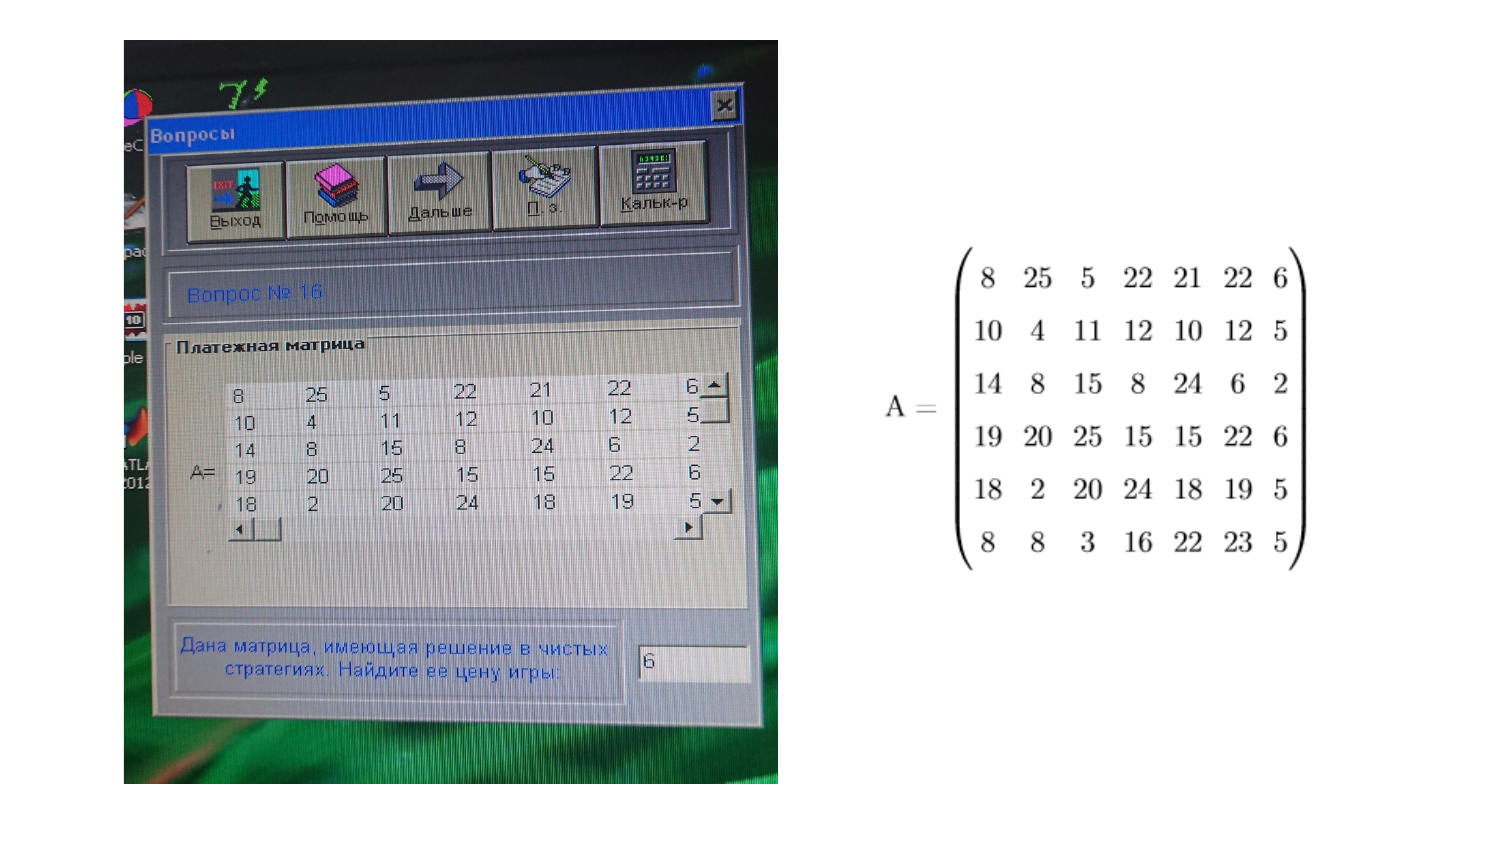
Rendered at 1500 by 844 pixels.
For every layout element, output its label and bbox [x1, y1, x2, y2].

picture [123, 40, 779, 785]
picture [844, 228, 1358, 597]
